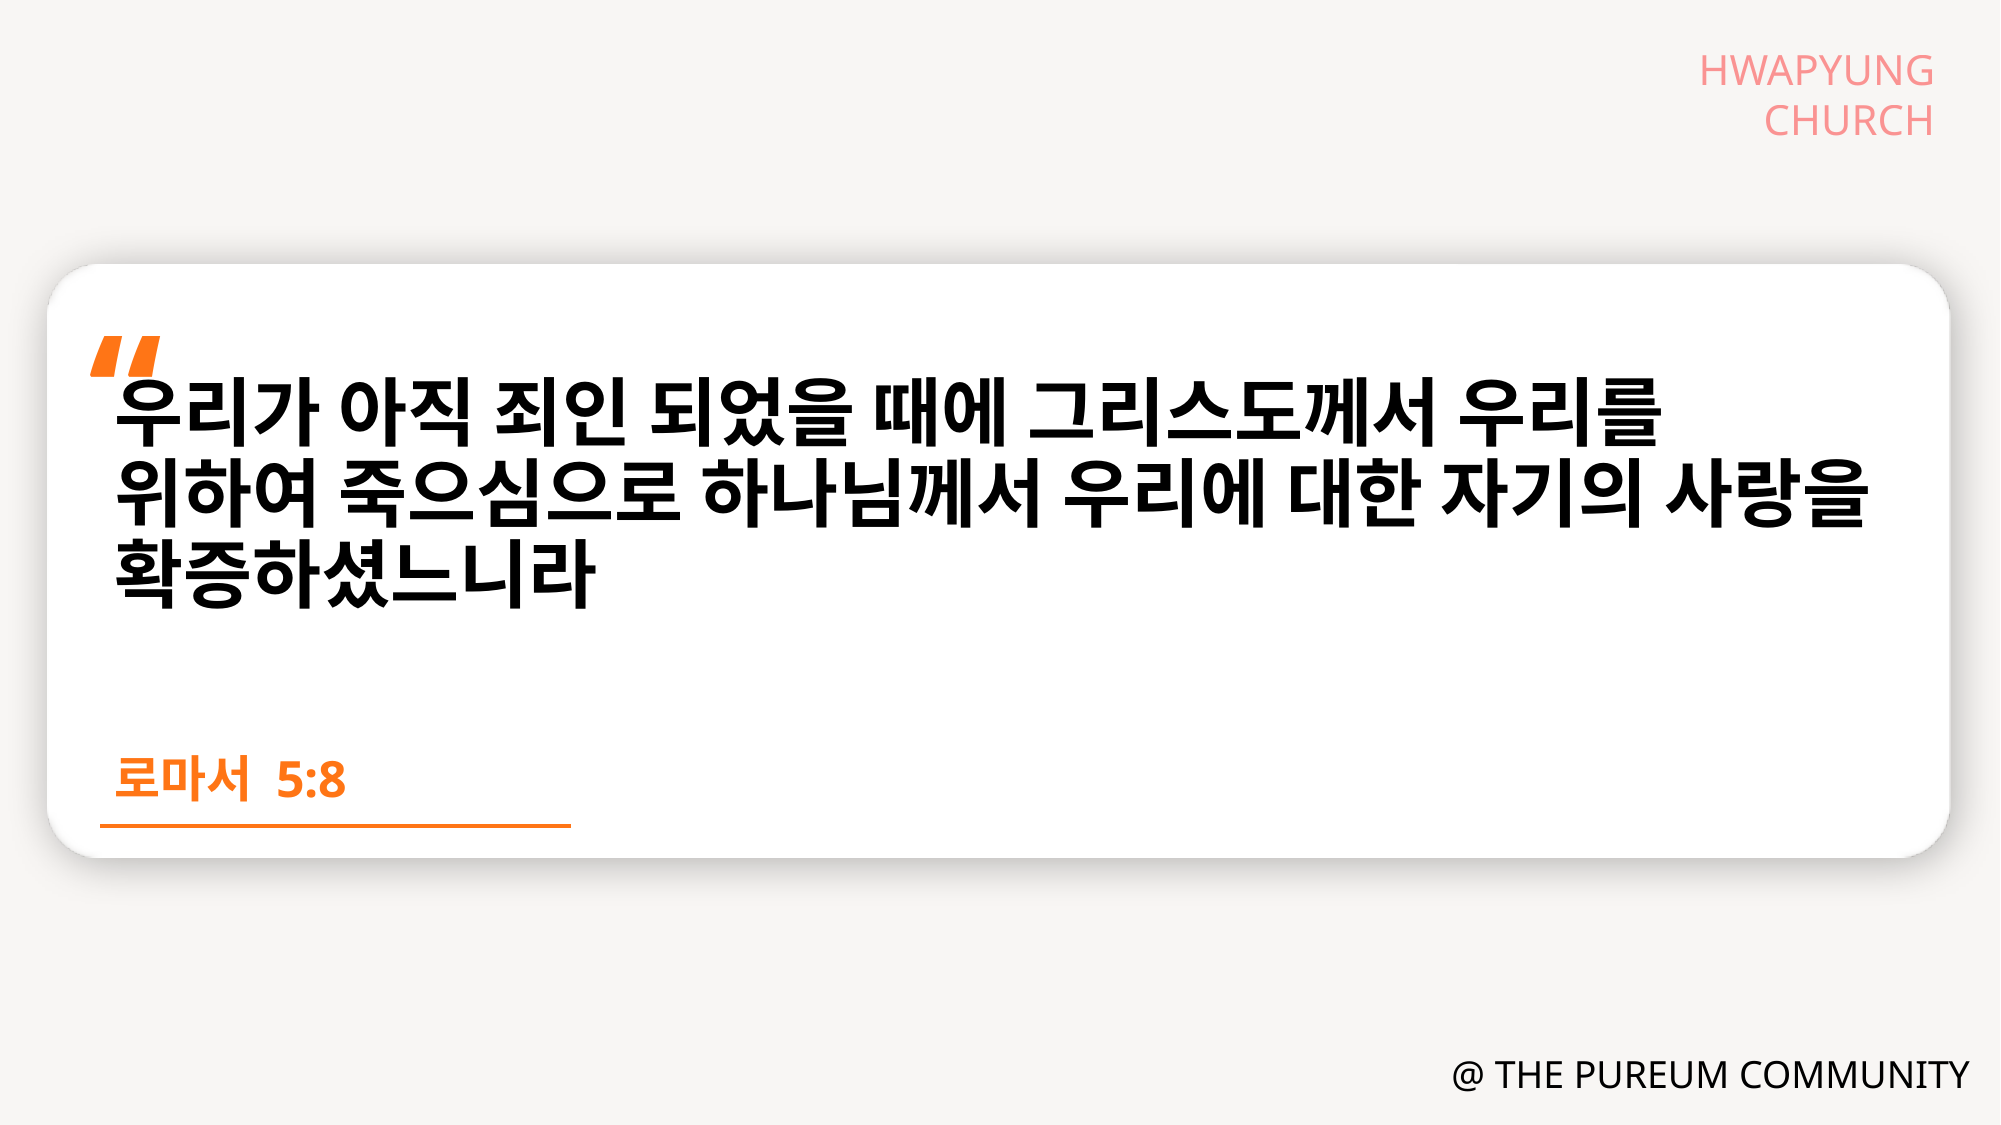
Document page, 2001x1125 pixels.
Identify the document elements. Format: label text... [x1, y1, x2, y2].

list 우리가 아직 죄인 되었을 때에 그리스도께서 우리를 위하여 죽으심으로 하나님께서 우리에 대한 자기의 사랑을 확증하셨느니라 [100, 368, 1905, 715]
list 로마서 5:8 [100, 746, 699, 825]
